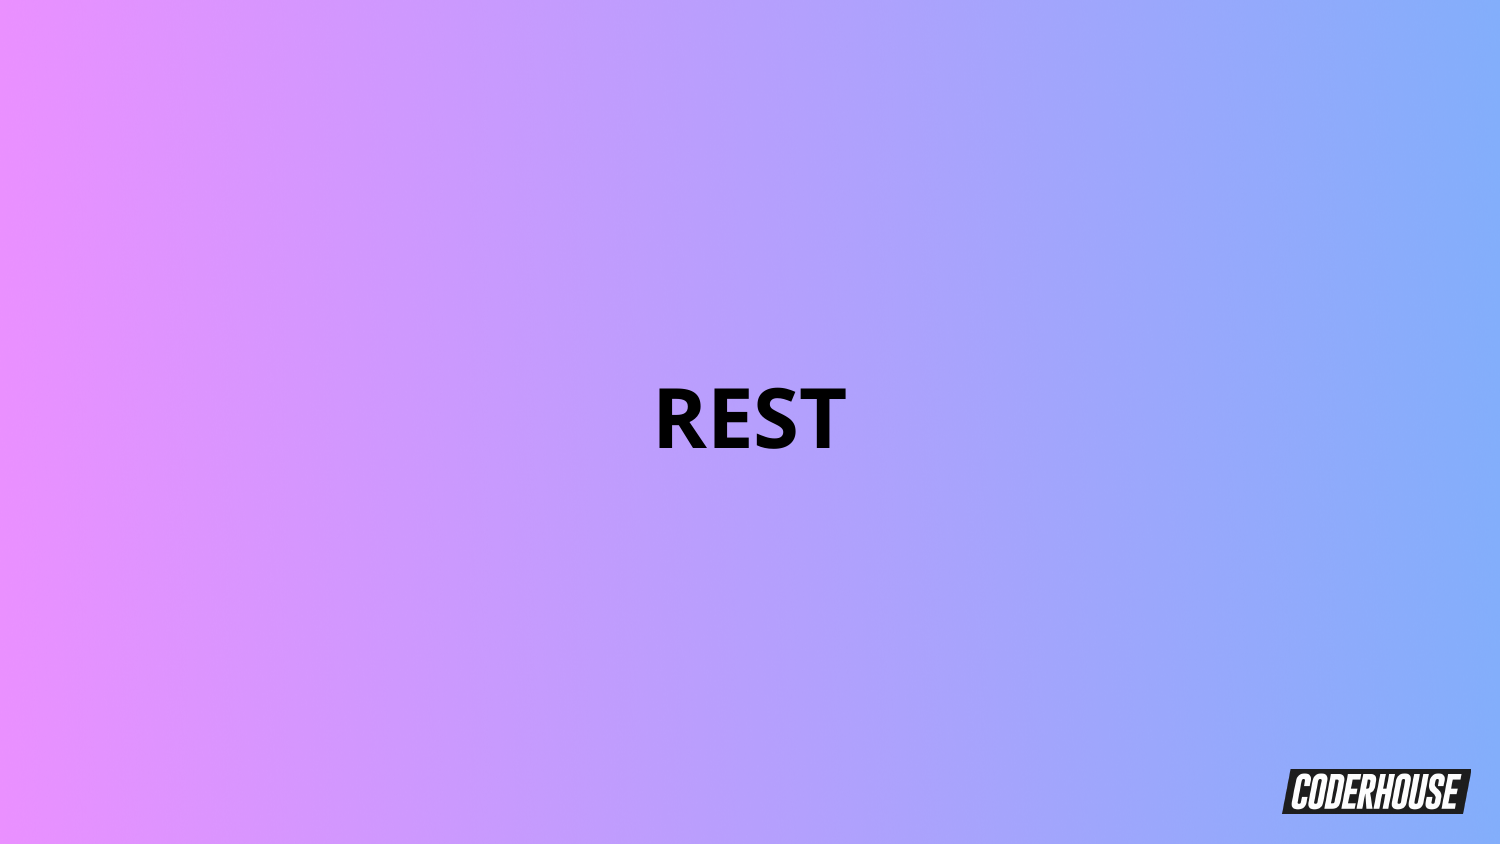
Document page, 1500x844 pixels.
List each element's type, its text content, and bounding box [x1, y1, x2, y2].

picture [0, 0, 1500, 844]
text_box REST [239, 361, 1261, 482]
